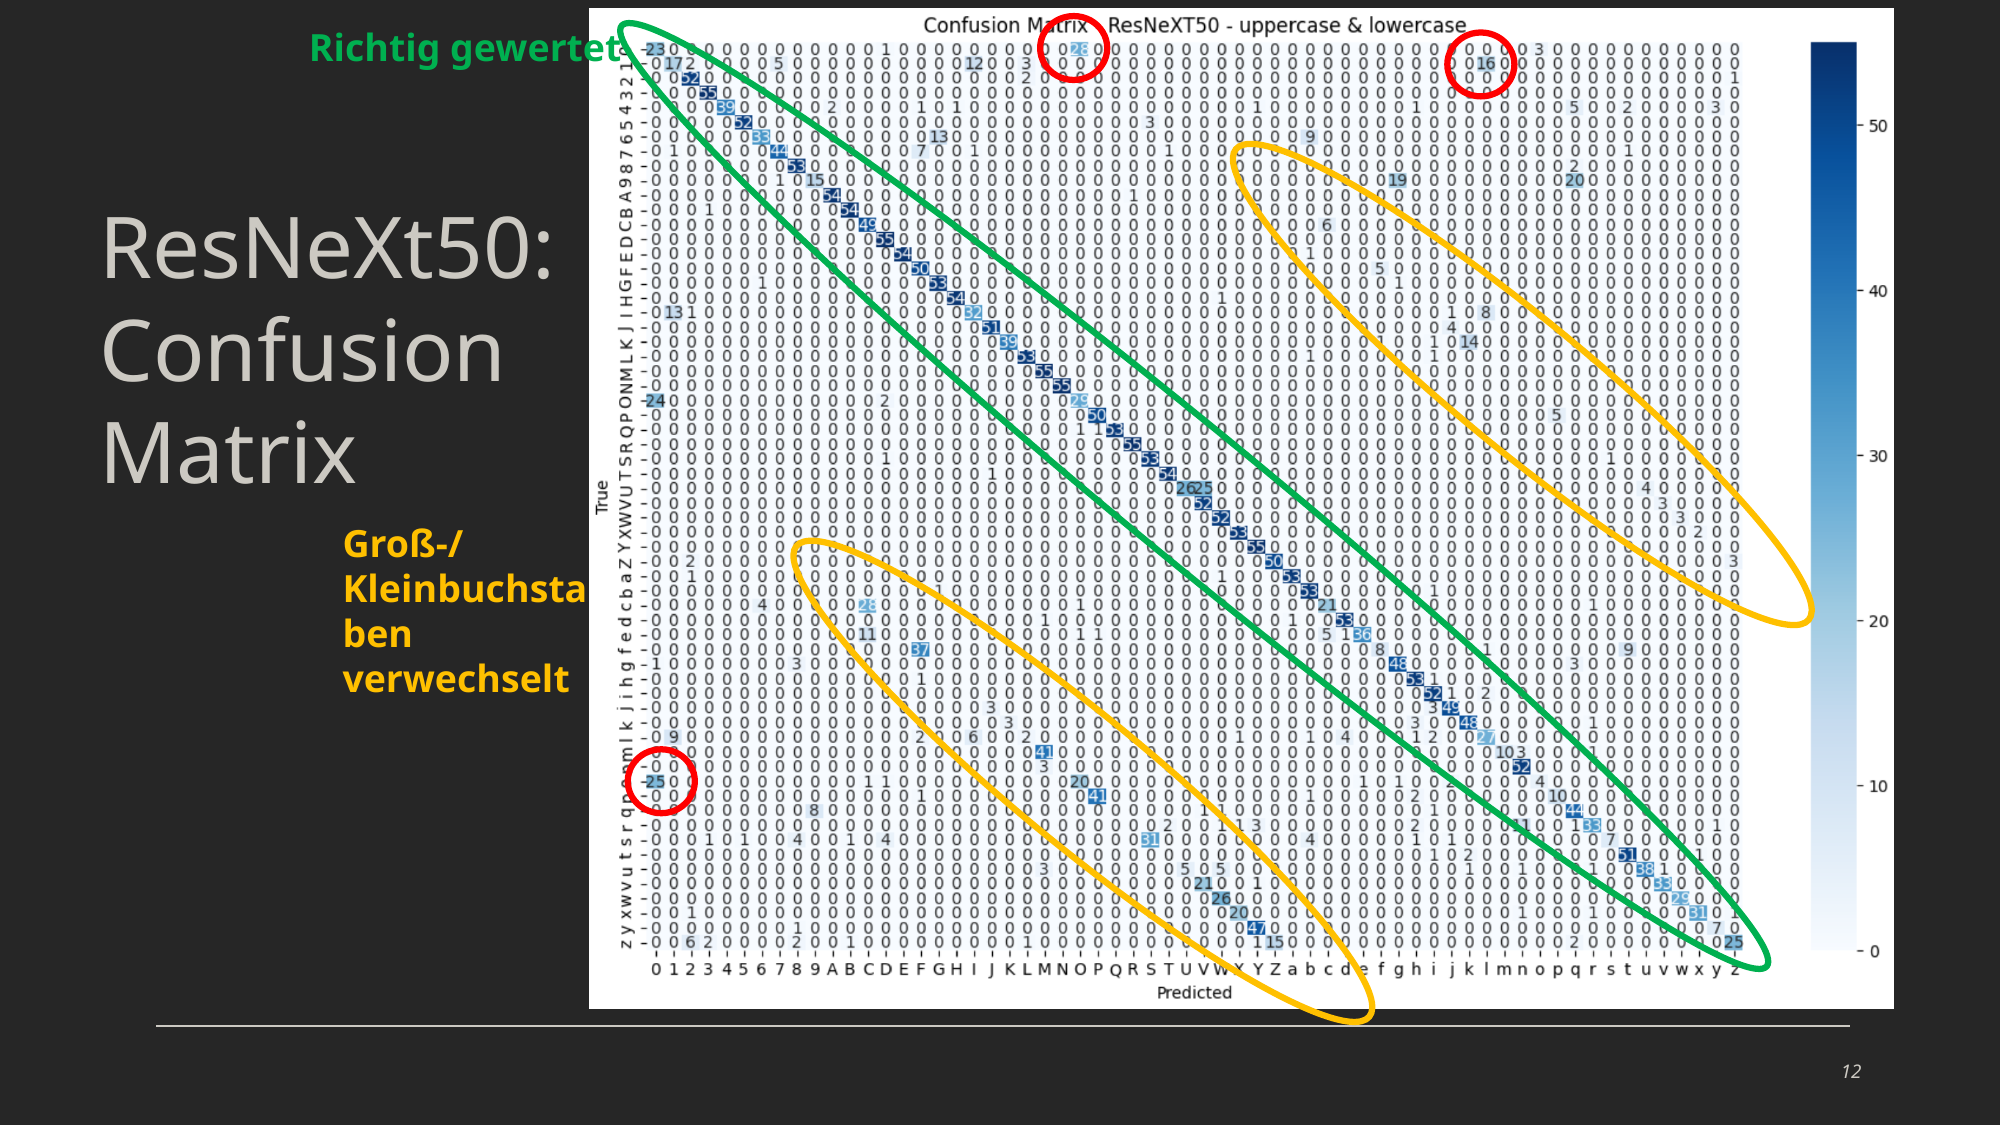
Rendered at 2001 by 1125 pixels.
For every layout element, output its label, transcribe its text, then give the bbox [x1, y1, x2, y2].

title ResNeXt50: Confusion Matrix [84, 108, 589, 509]
text_box [1304, 1009, 1374, 1023]
picture [589, 8, 1894, 1009]
slide_number 12 [1775, 1042, 1877, 1103]
text_box Richtig gewertet [294, 16, 589, 76]
text_box Groß-/Kleinbuchstaben verwechselt [327, 512, 589, 708]
